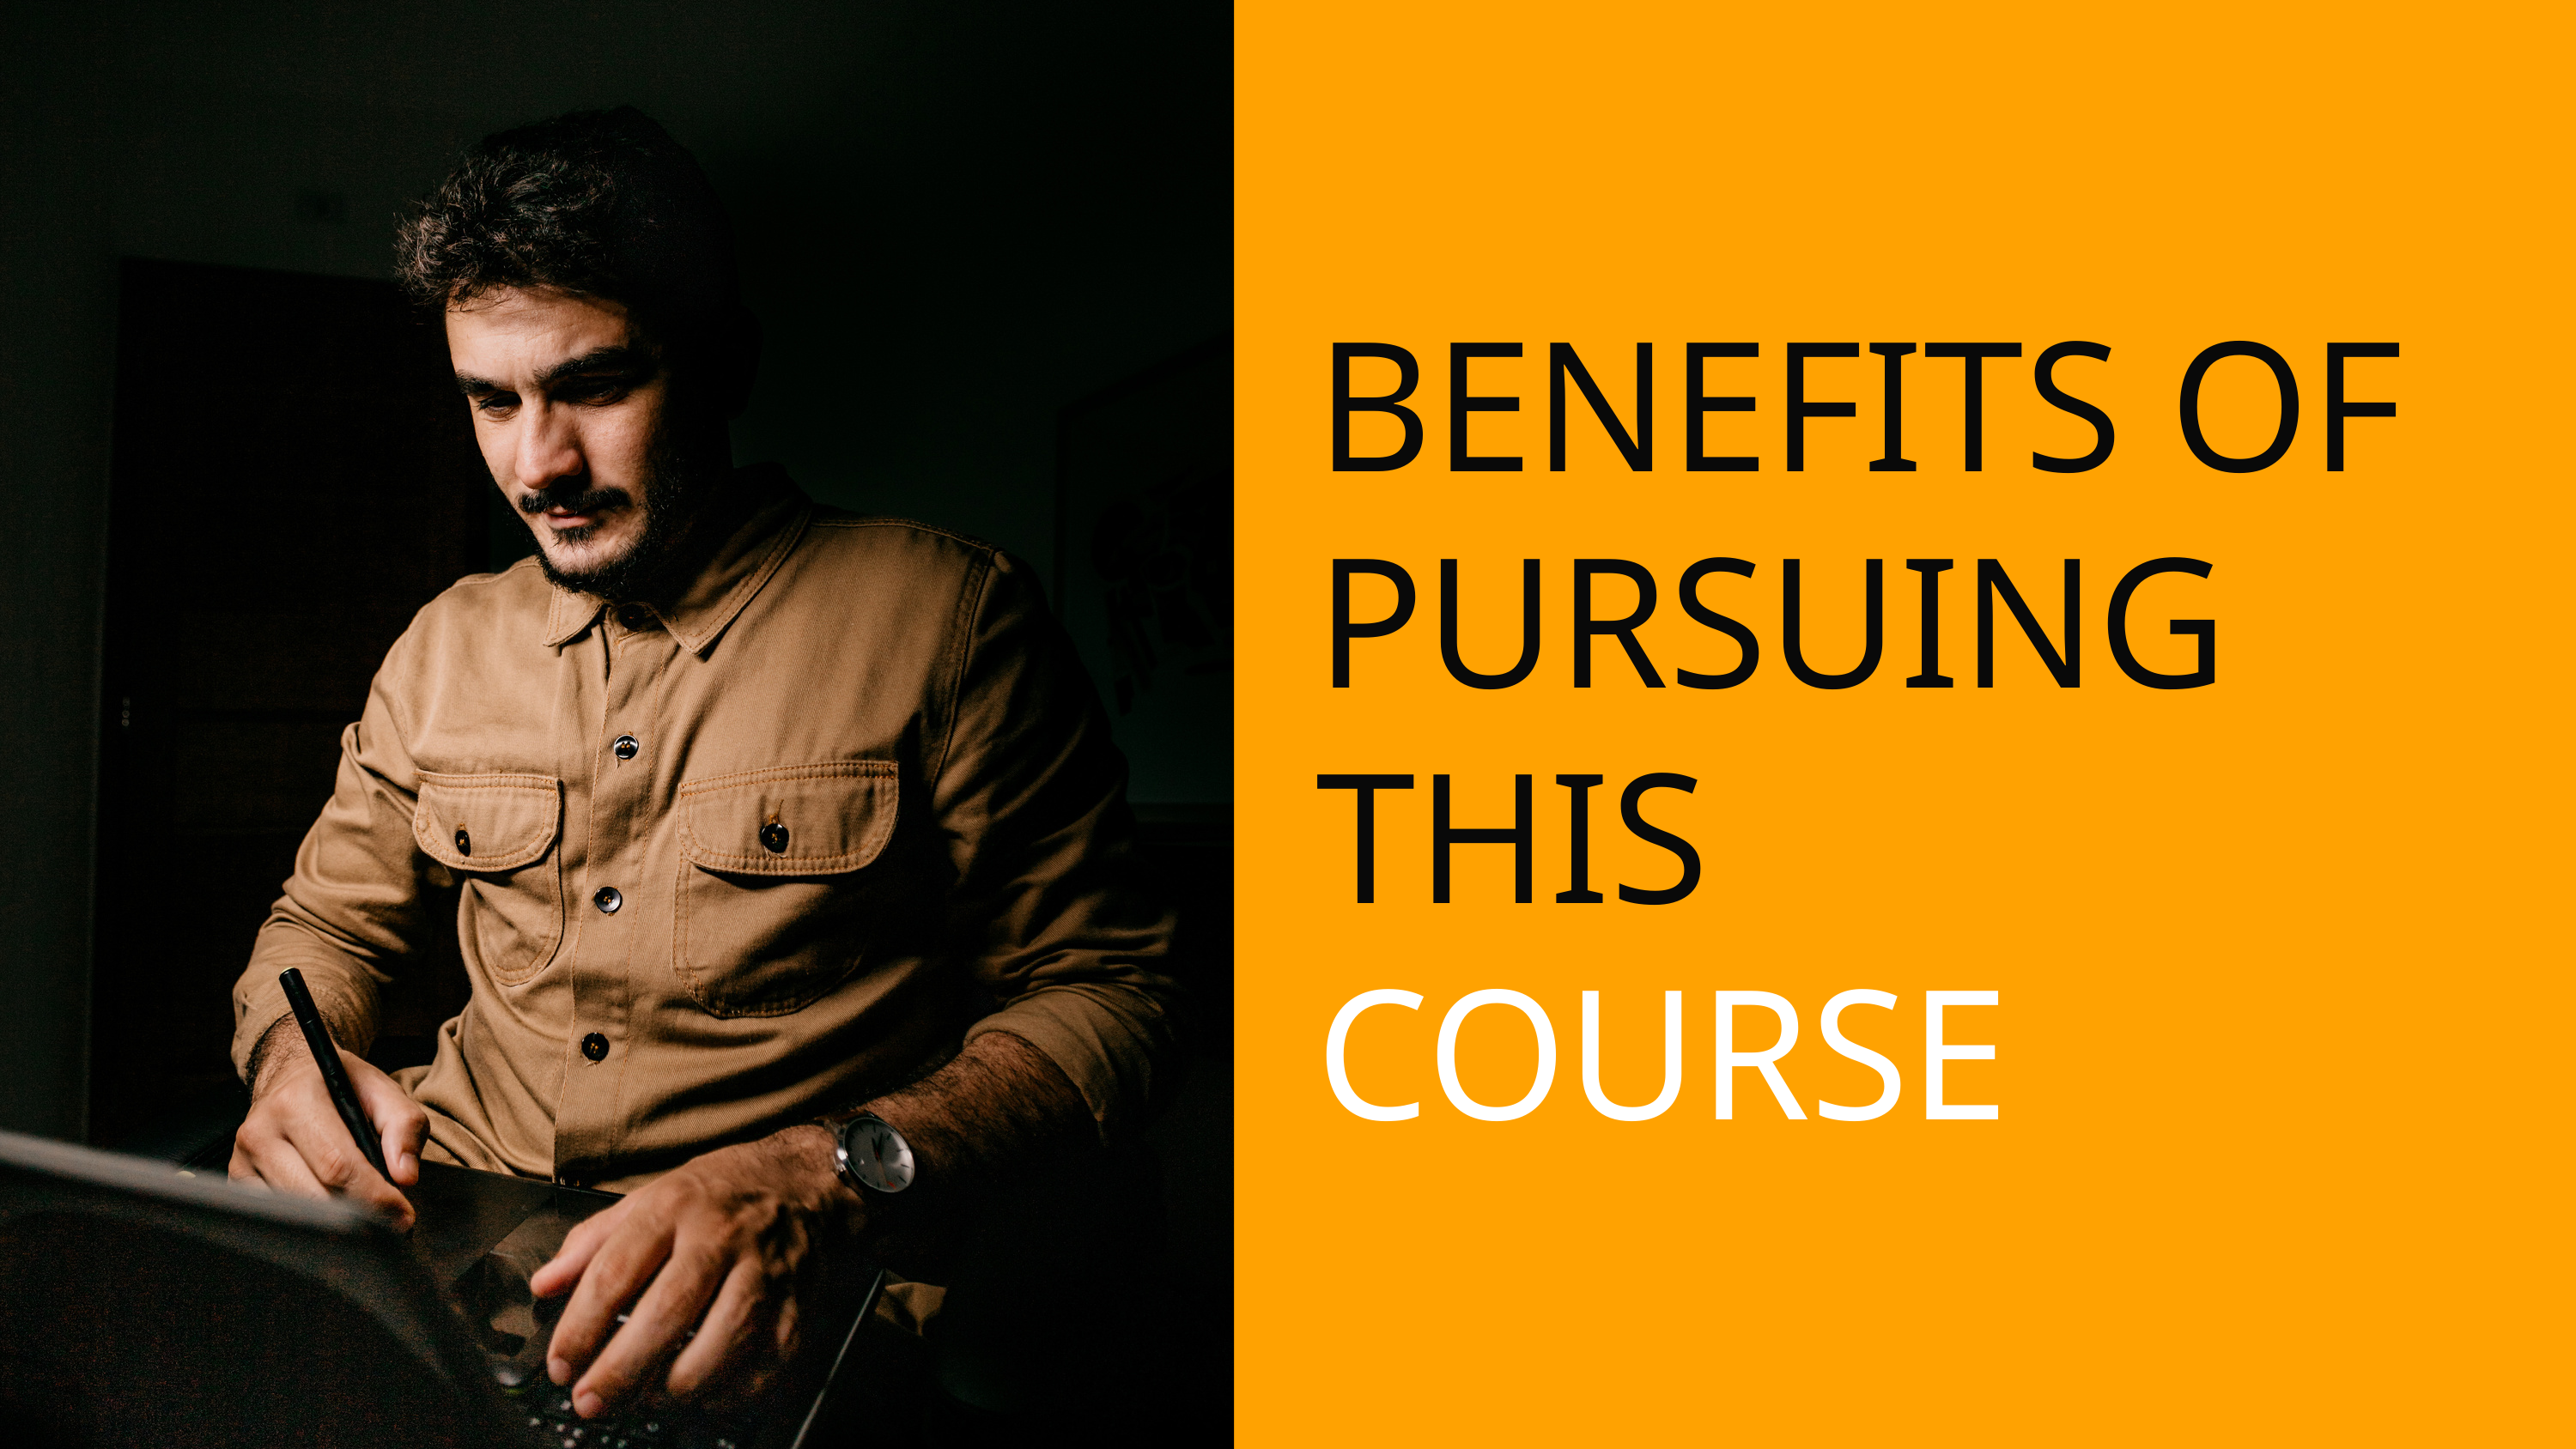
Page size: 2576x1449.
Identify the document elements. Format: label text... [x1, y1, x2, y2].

picture [0, 0, 1235, 1449]
text_box BENEFITS OF PURSUING THIS COURSE [1315, 291, 2432, 1156]
